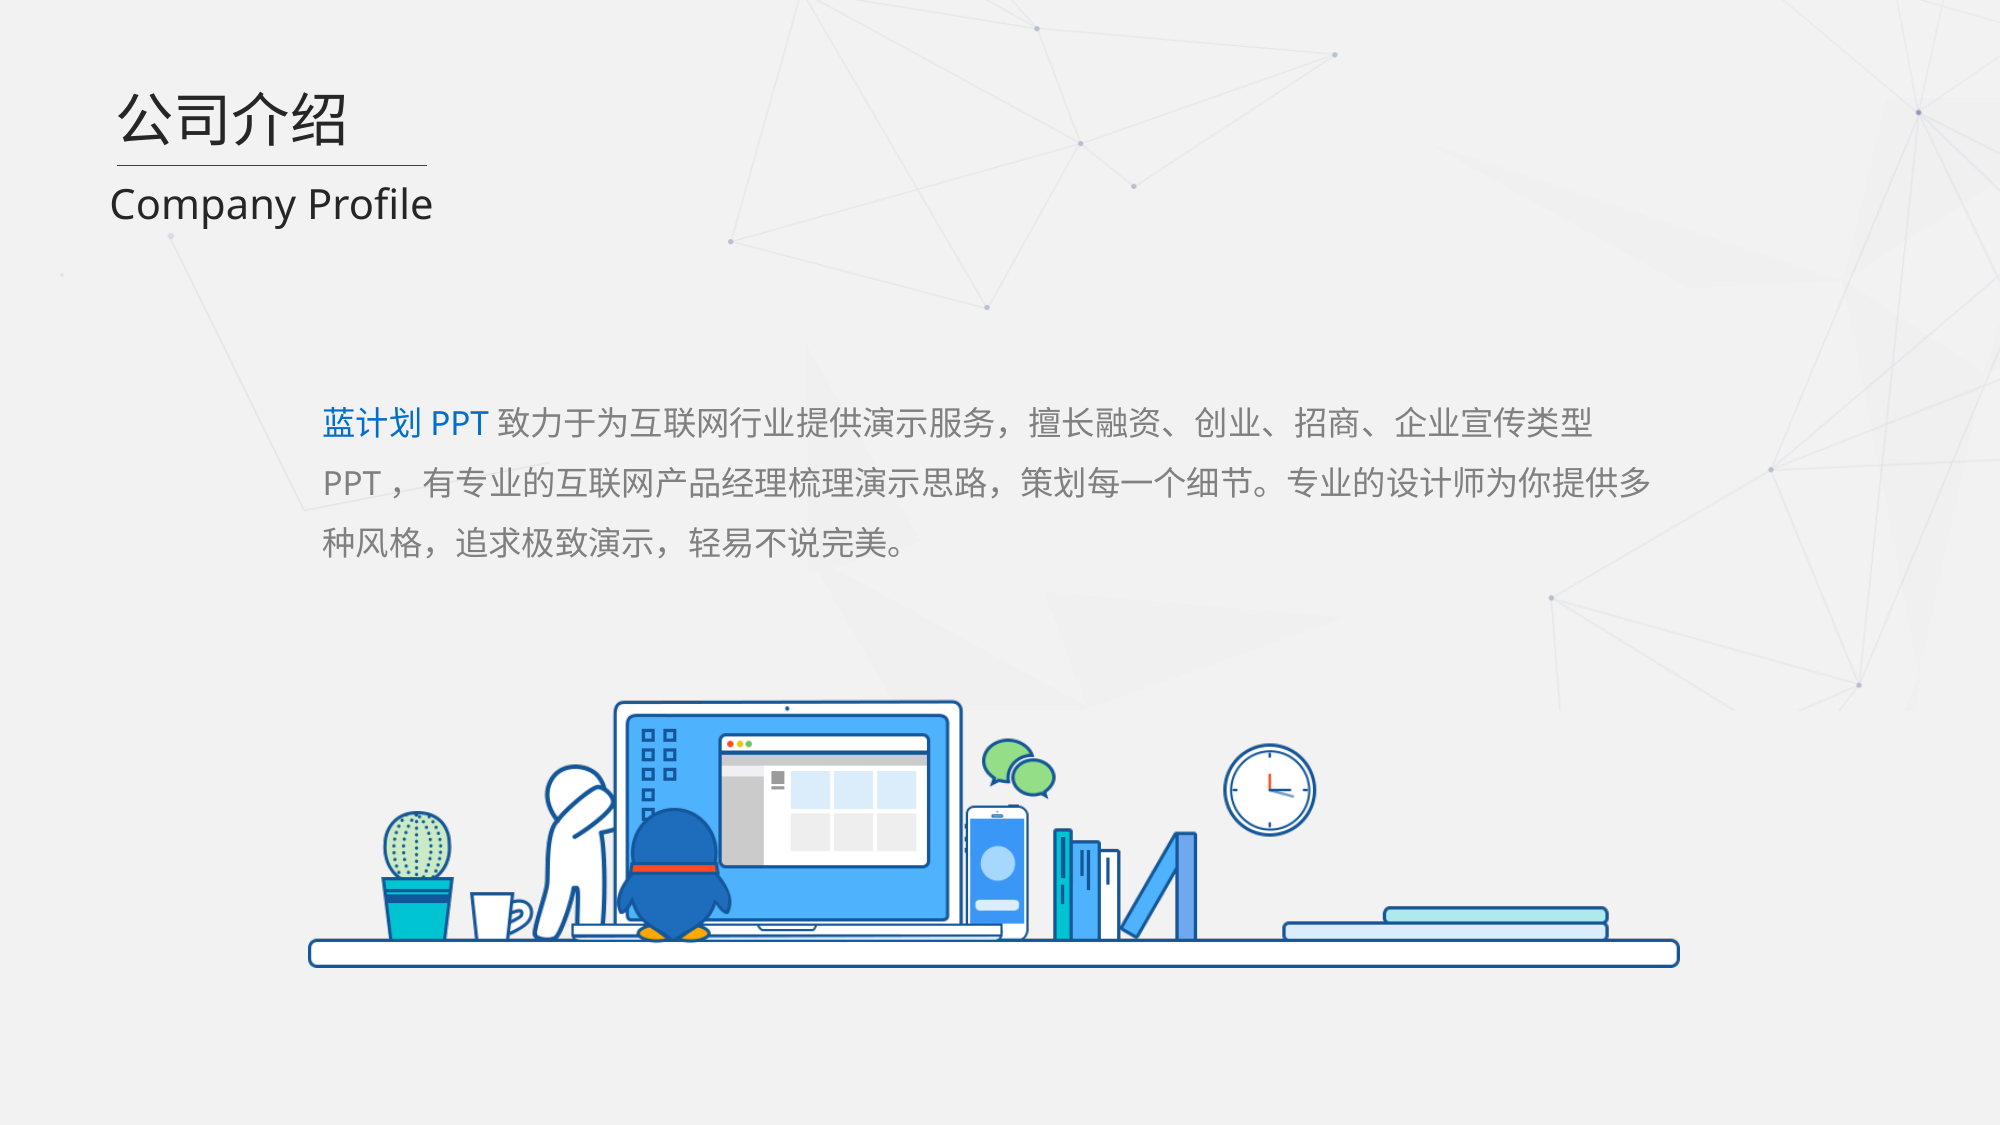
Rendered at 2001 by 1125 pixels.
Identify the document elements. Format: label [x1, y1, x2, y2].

picture [0, 0, 2000, 968]
